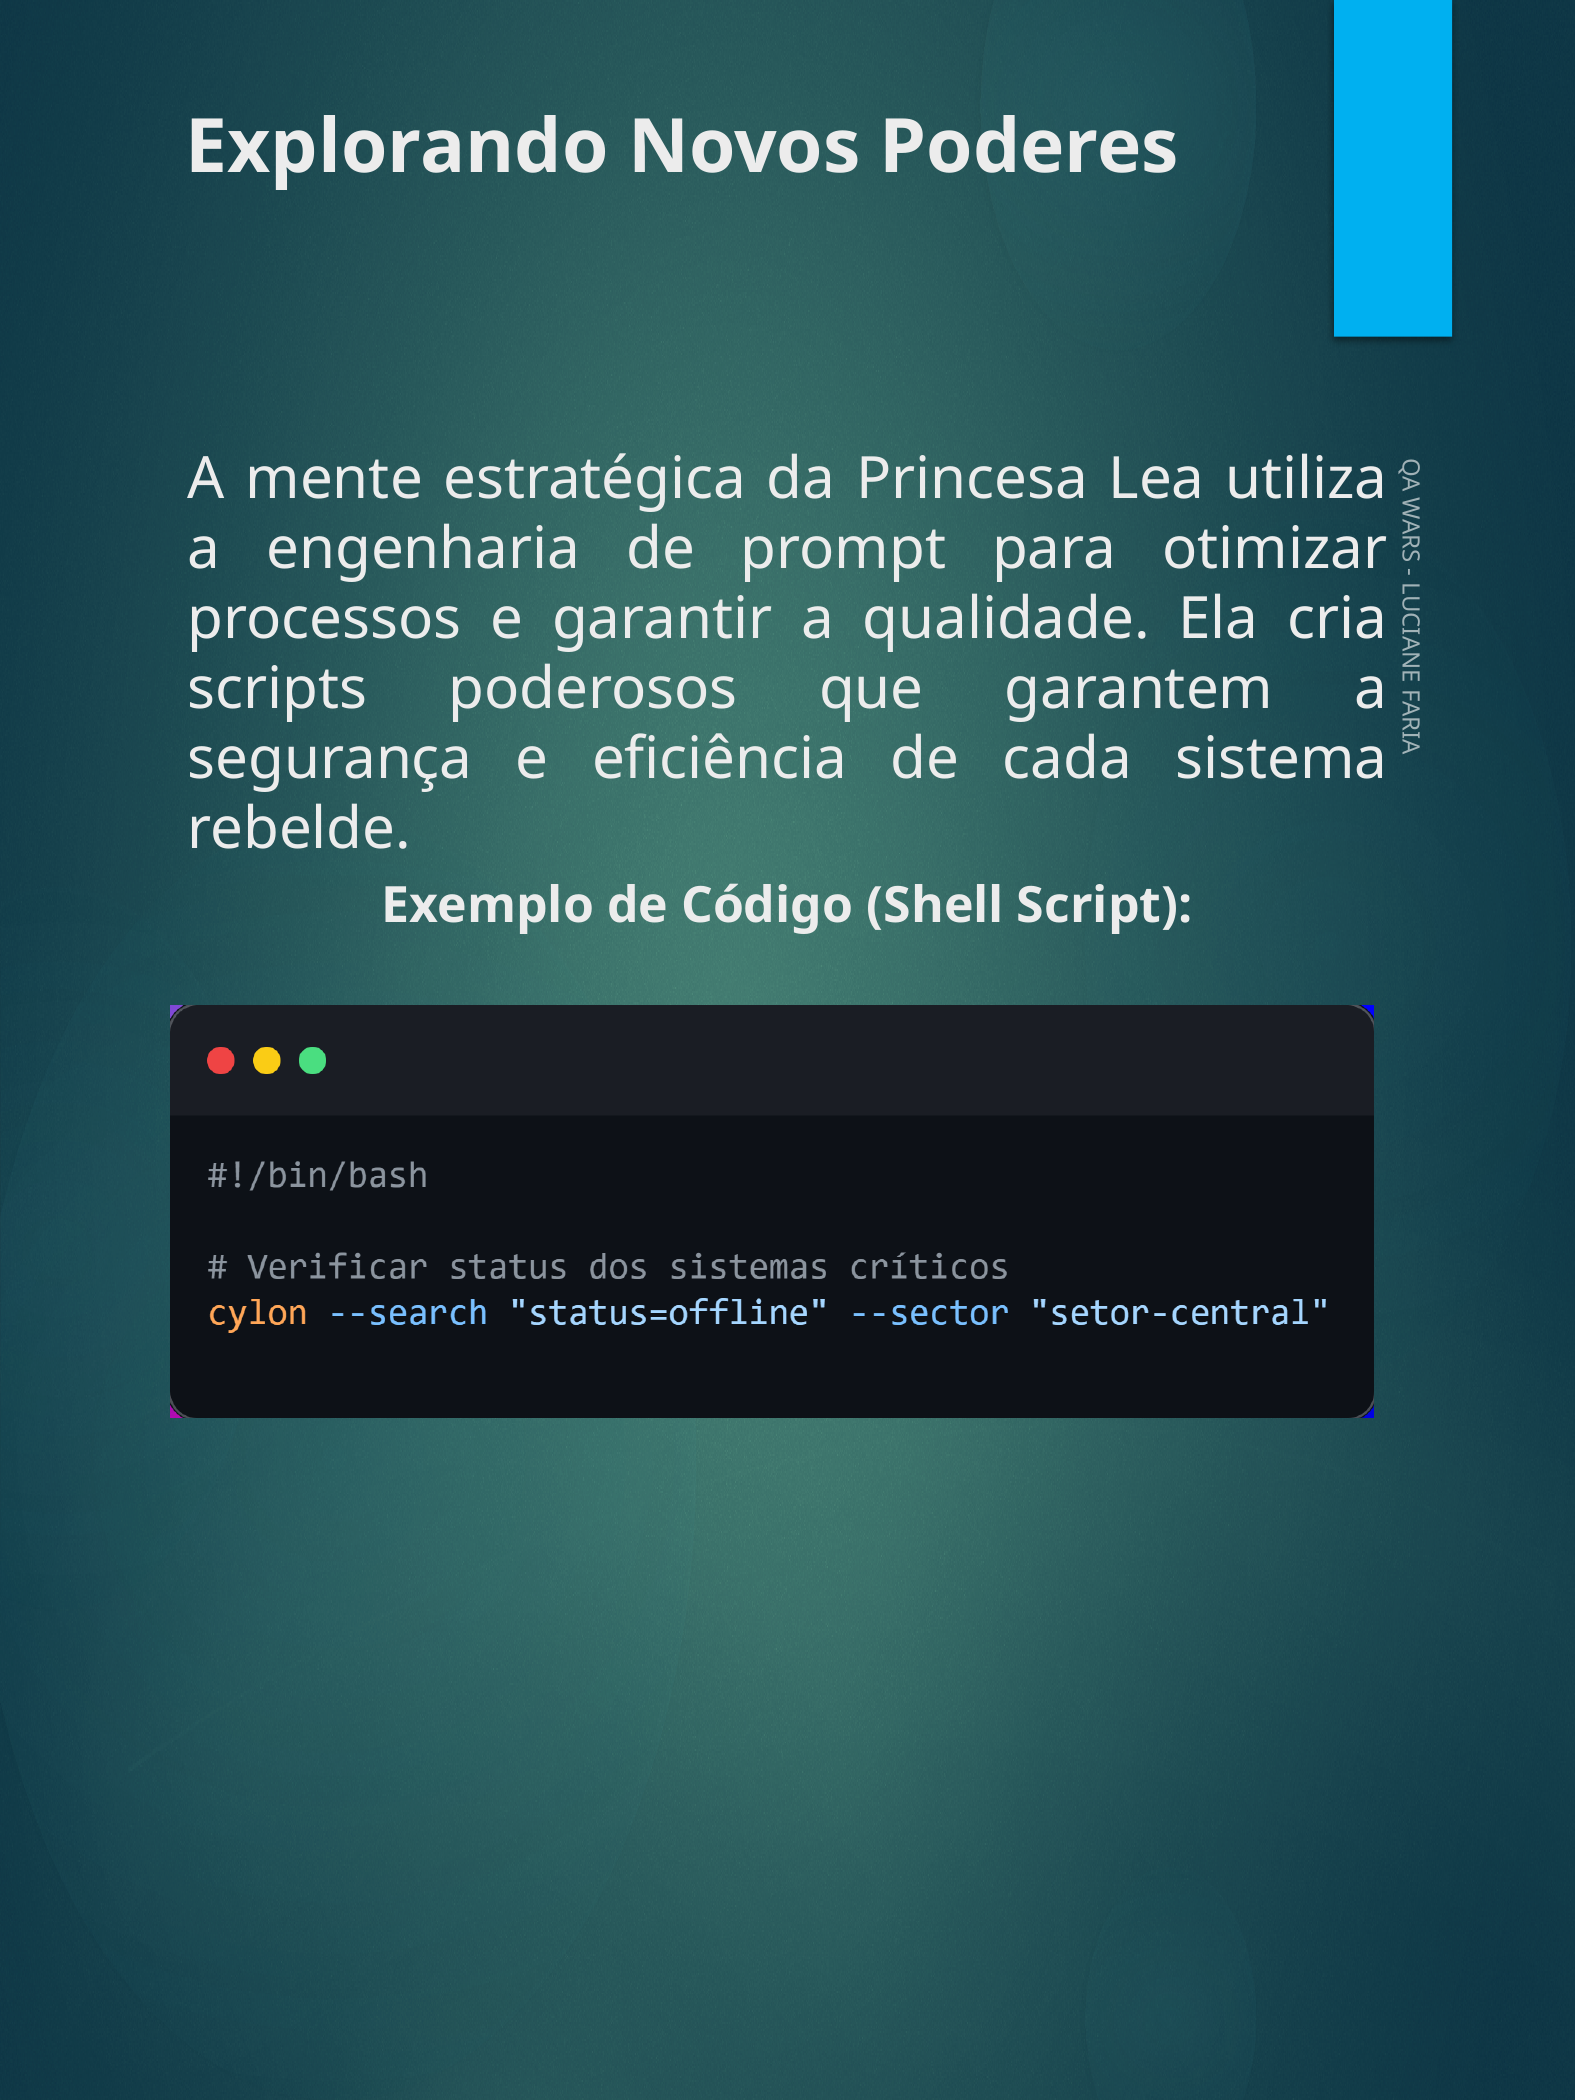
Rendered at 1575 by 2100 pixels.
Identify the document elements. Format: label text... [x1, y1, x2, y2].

picture [170, 1005, 1375, 1419]
text_box Exemplo de Código (Shell Script): [172, 865, 1386, 941]
text_box A mente estratégica da Princesa Lea utiliza a engenharia de prompt para otimizar processos e garantir a qualidade. Ela cria scripts poderosos que garantem a segurança e eficiência de cada sistema rebelde. [172, 432, 1402, 865]
text_box Explorando Novos Poderes [170, 90, 1240, 196]
footer QA WARS - LUCIANE FARIA [1386, 443, 1426, 1626]
